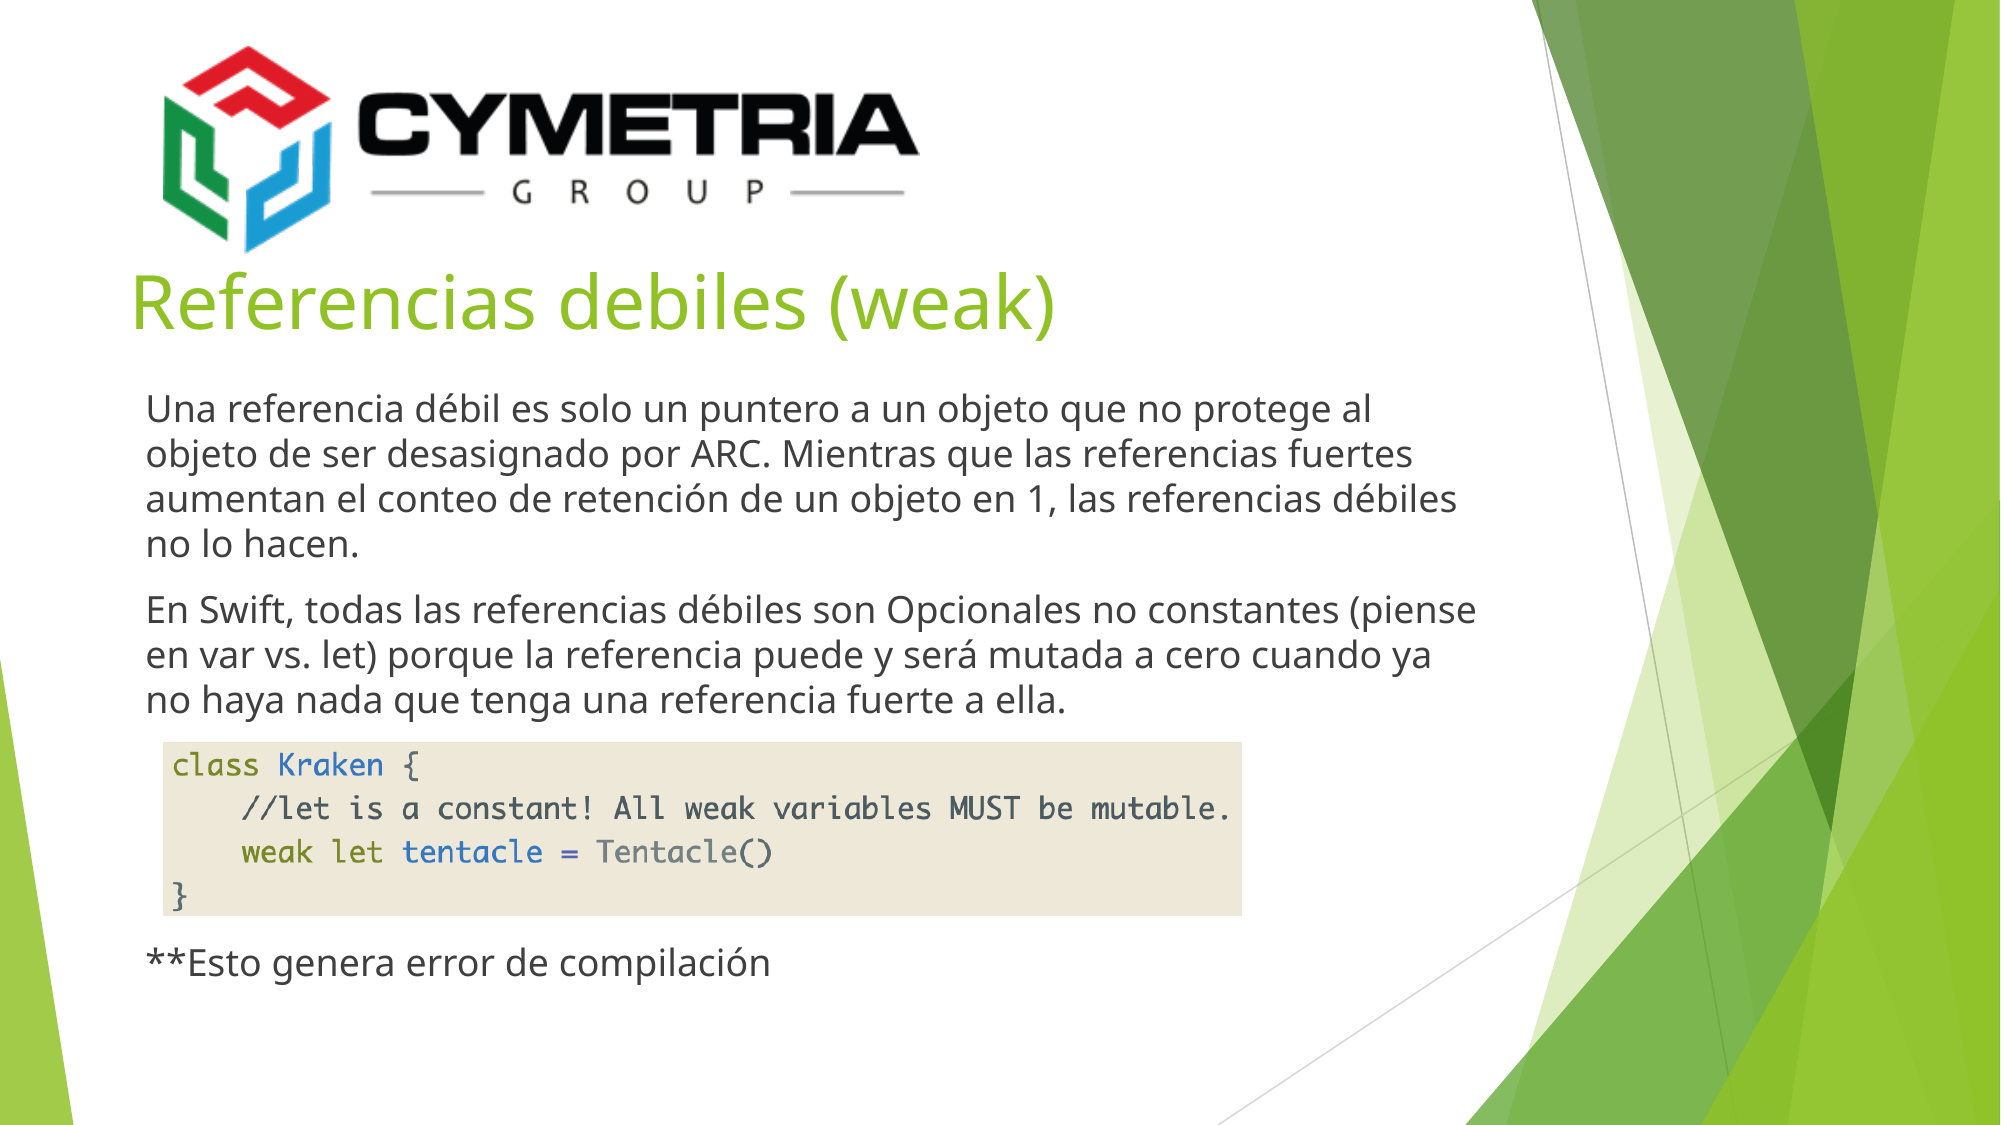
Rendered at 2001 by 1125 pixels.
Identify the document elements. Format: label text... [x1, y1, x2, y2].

picture [162, 46, 920, 255]
picture [162, 741, 1242, 916]
list Una referencia débil es solo un puntero a un objeto que no protege al objeto de ser desasignado por ARC. Mientras que las referencias fuertes aumentan el conteo de retención de un objeto en 1, las referencias débiles no lo hacen. En Swift, todas las referencias débiles son Opcionales no constantes (piense en var vs. let) porque la referencia puede y será mutada a cero cuando ya no haya nada que tenga una referencia fuerte a ella. **Esto genera error de compilación [130, 377, 1496, 1022]
title Referencias debiles (weak) [114, 246, 1567, 345]
